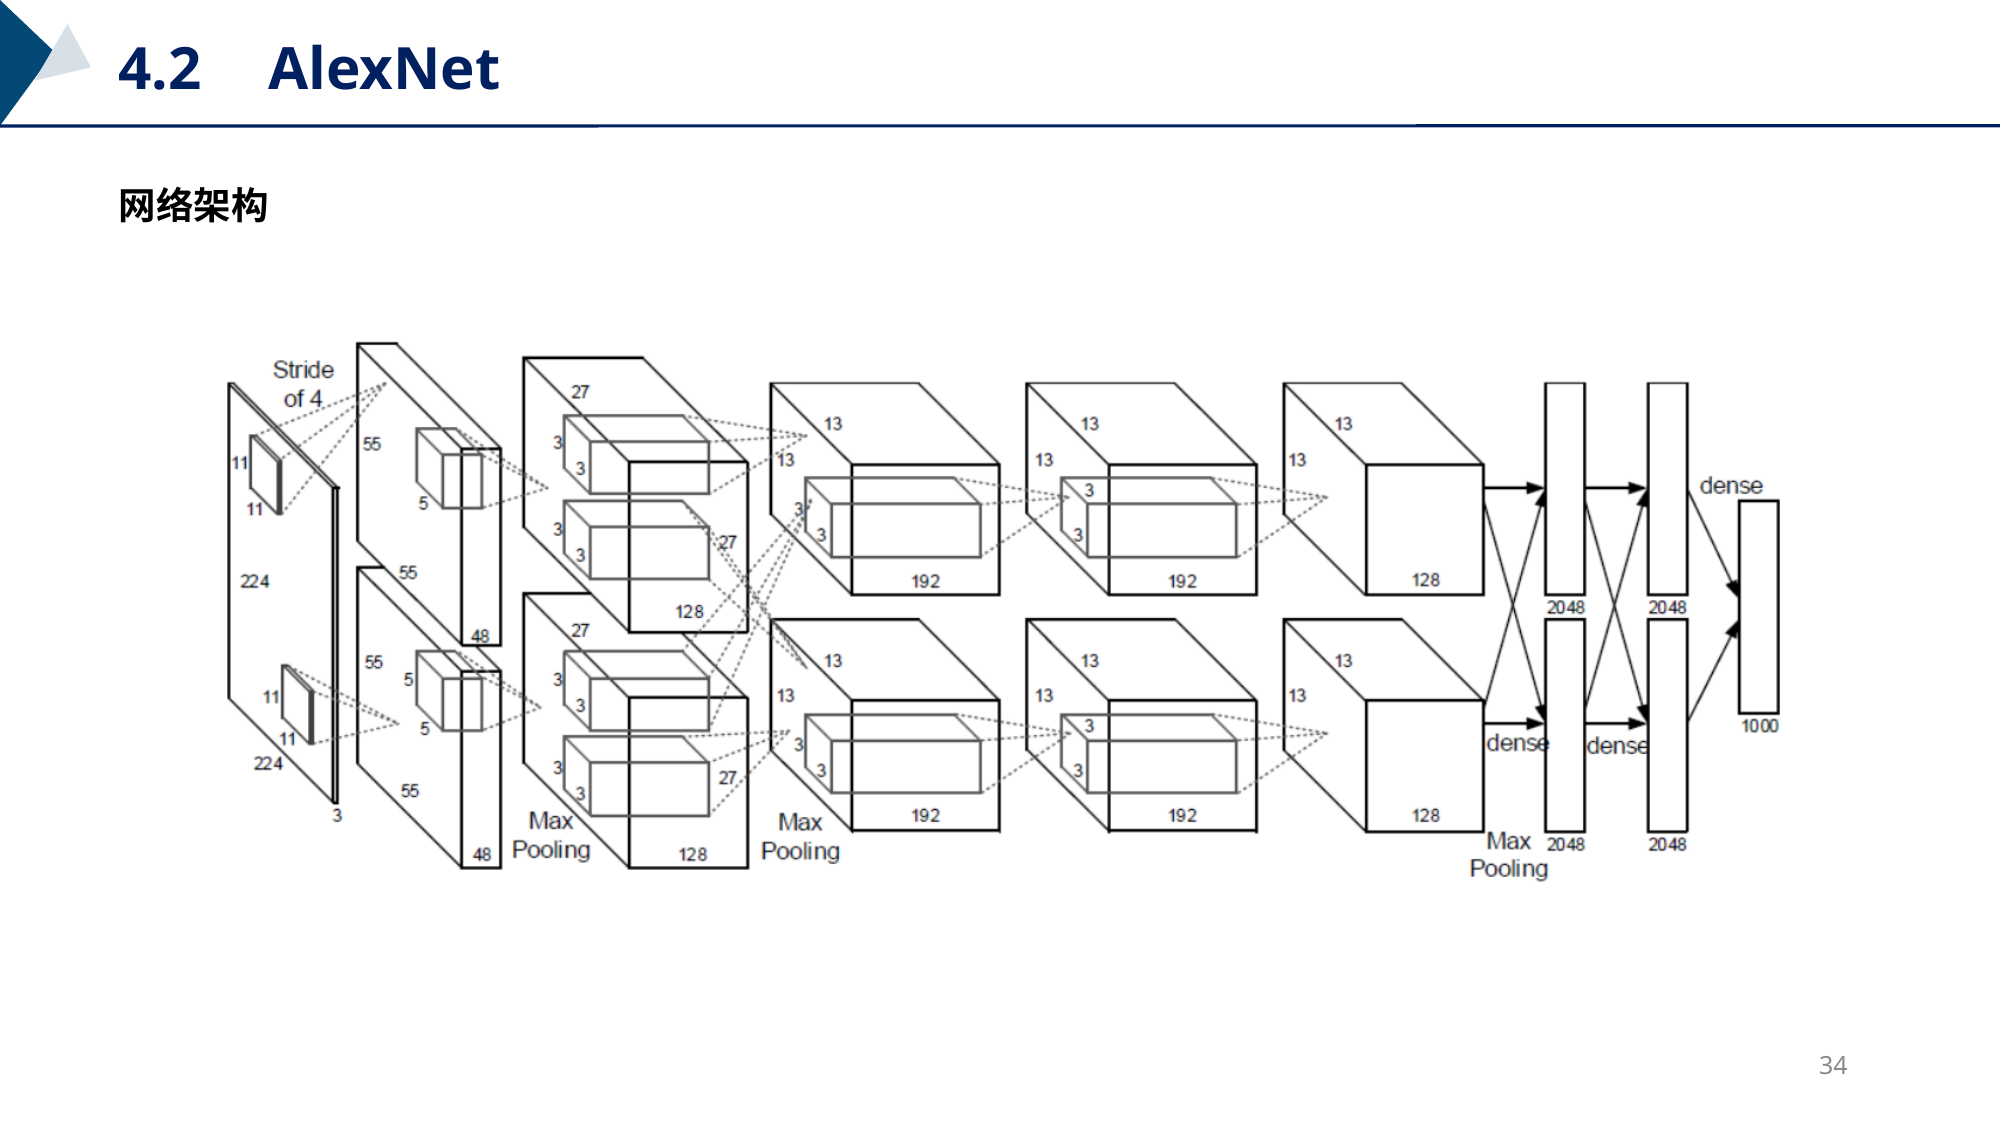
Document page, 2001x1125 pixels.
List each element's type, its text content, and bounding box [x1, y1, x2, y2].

text_box 4.2 AlexNet [103, 23, 1285, 109]
text_box 网络架构 [103, 129, 1850, 234]
text_box 34 [1412, 1042, 1863, 1103]
picture [195, 327, 1805, 909]
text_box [0, 0, 91, 125]
